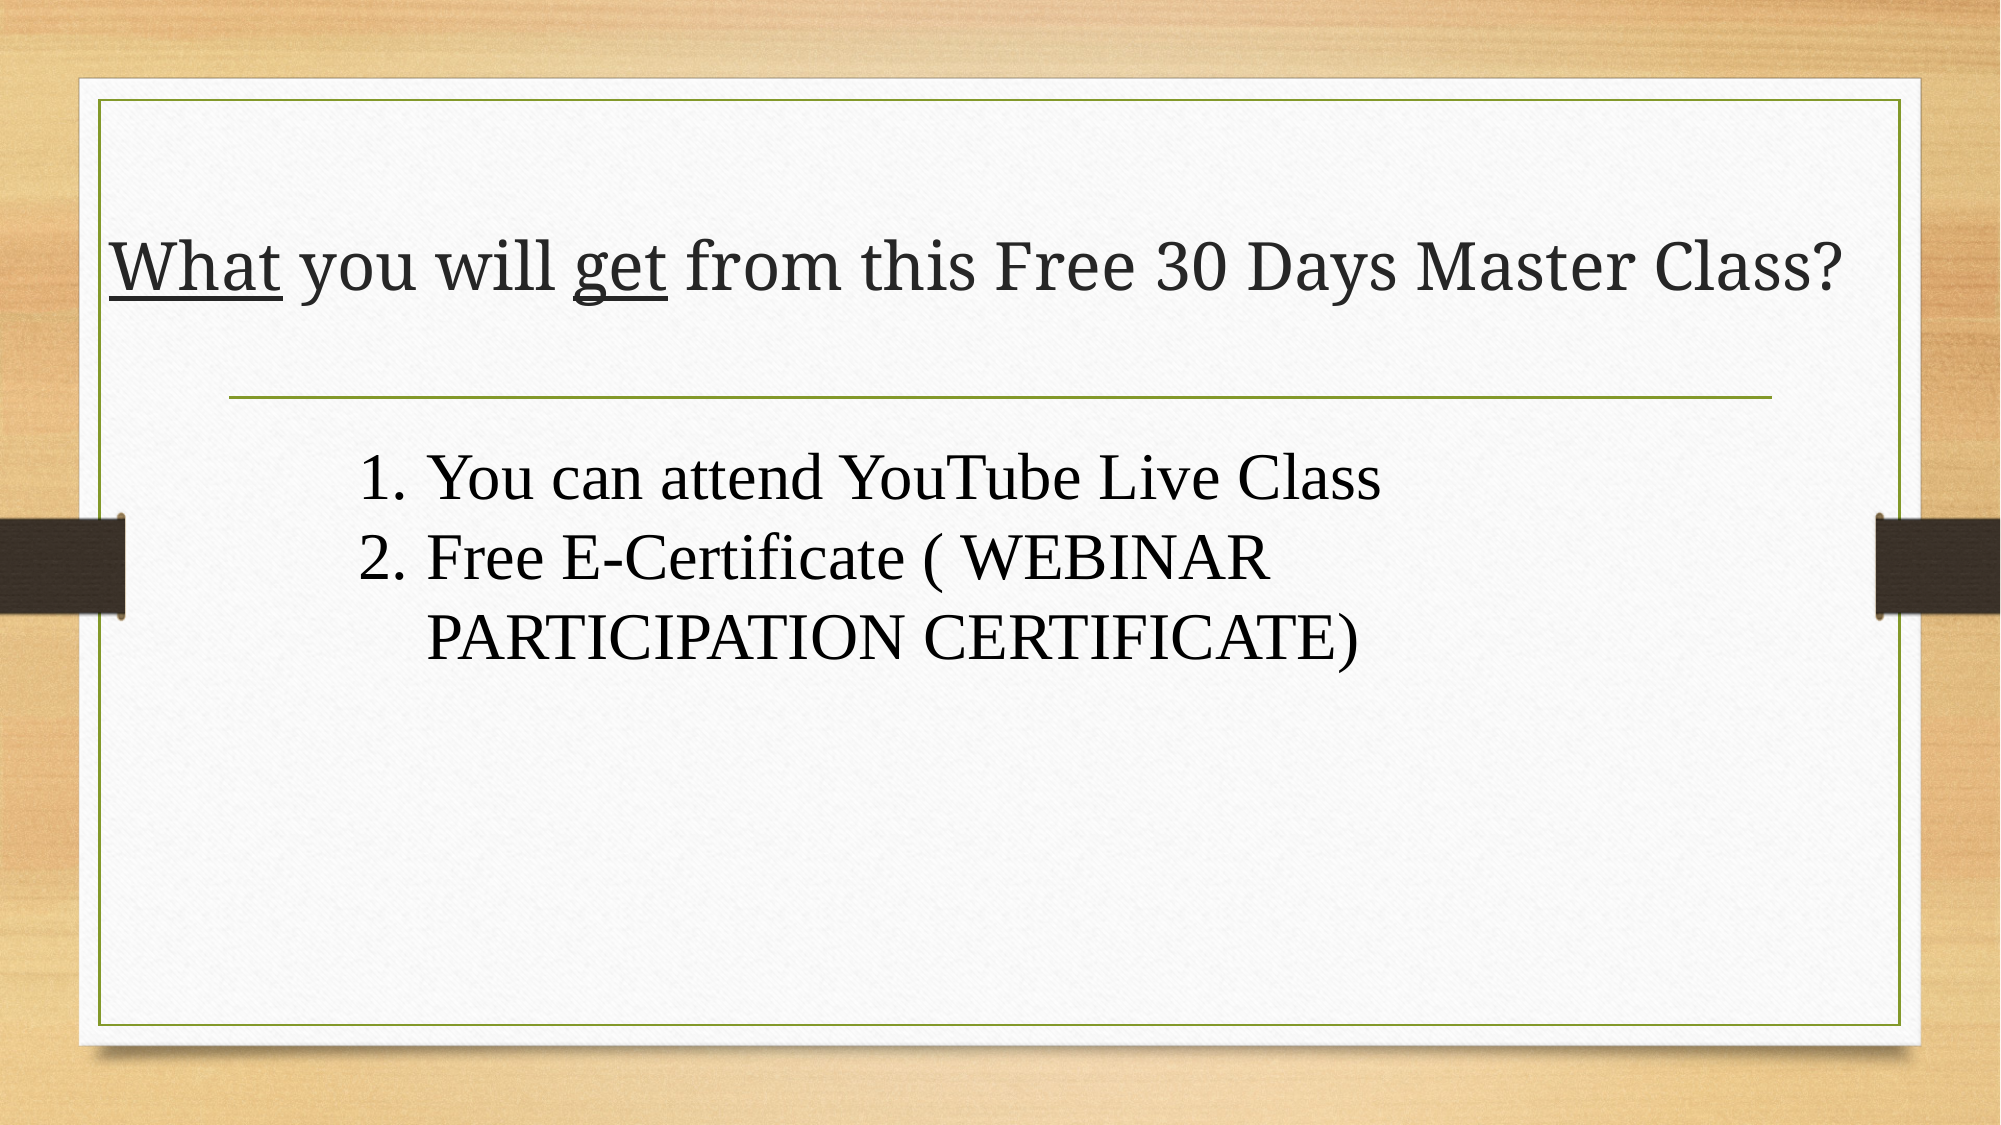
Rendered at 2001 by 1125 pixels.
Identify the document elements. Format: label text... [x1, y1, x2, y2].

picture [0, 0, 2001, 1125]
text_box You can attend YouTube Live Class Free E-Certificate ( WEBINAR PARTICIPATION CERTIFICATE) [345, 426, 1593, 680]
title What you will get from this Free 30 Days Master Class? [95, 211, 1898, 317]
